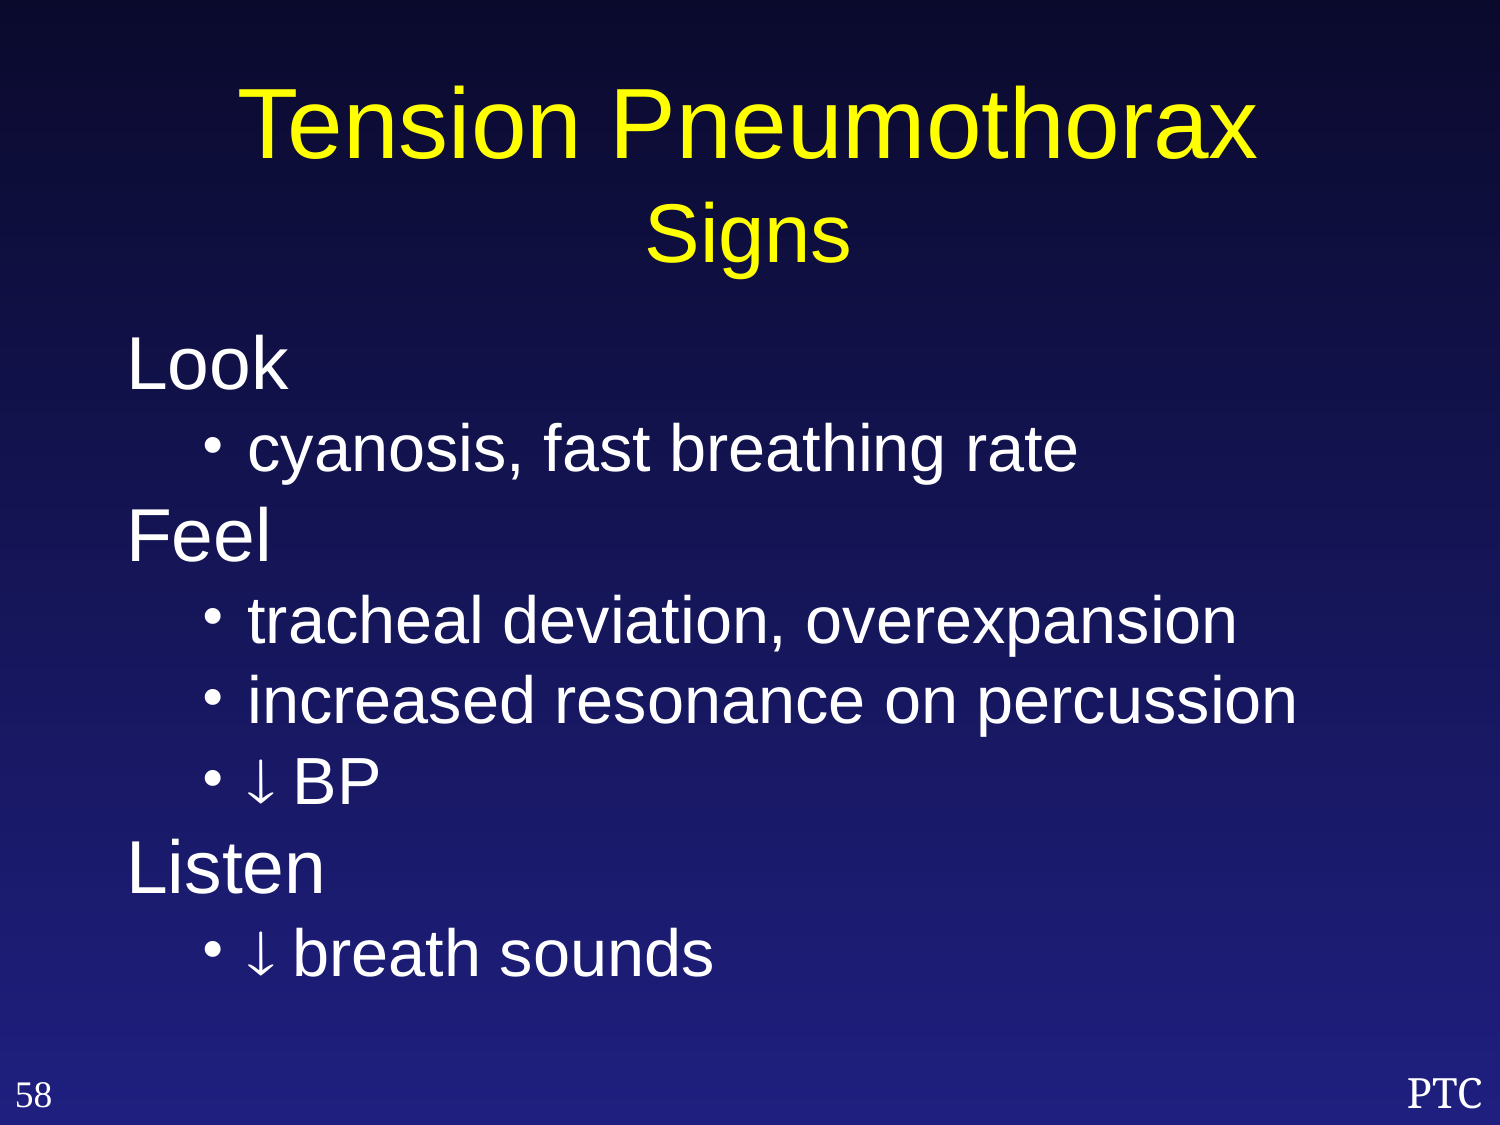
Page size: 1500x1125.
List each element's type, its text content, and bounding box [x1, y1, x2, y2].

text_box 58 [0, 1061, 68, 1123]
text_box Tension Pneumothorax Signs [111, 75, 1387, 263]
text_box Look cyanosis, fast breathing rate Feel tracheal deviation, overexpansion increased resonance on percussion  BP Listen  breath sounds [111, 324, 1388, 1000]
